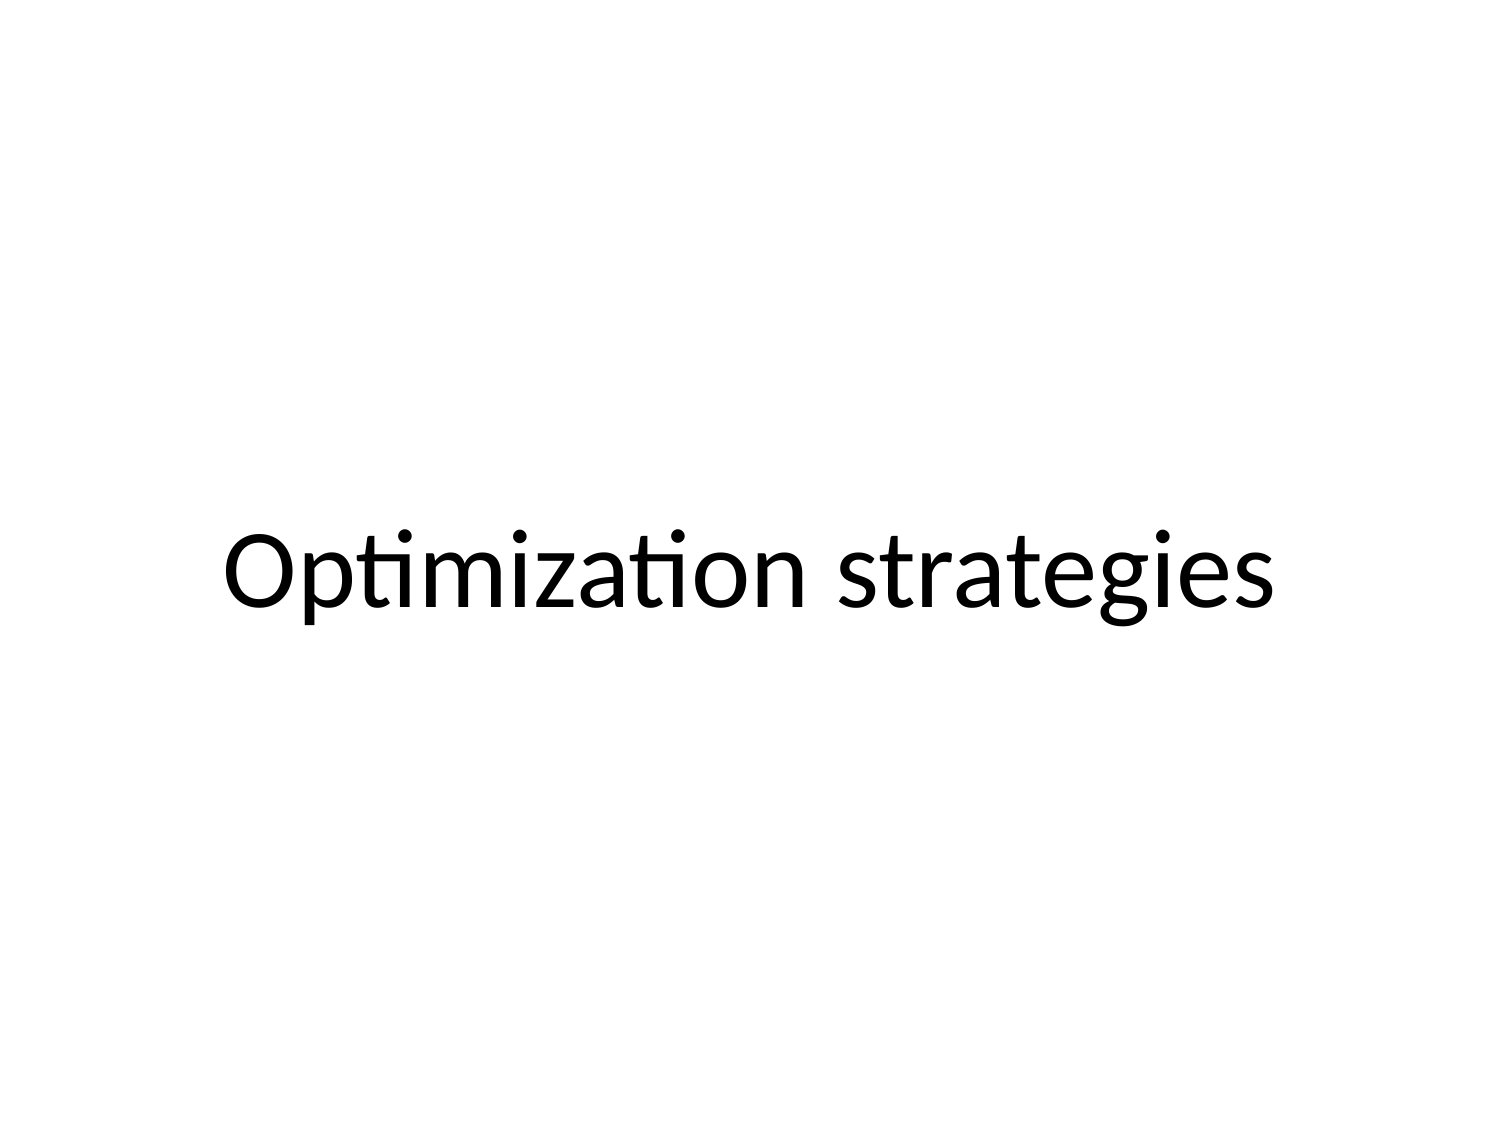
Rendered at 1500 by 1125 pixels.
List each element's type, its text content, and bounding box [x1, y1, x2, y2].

title Optimization strategies [75, 0, 1425, 1125]
